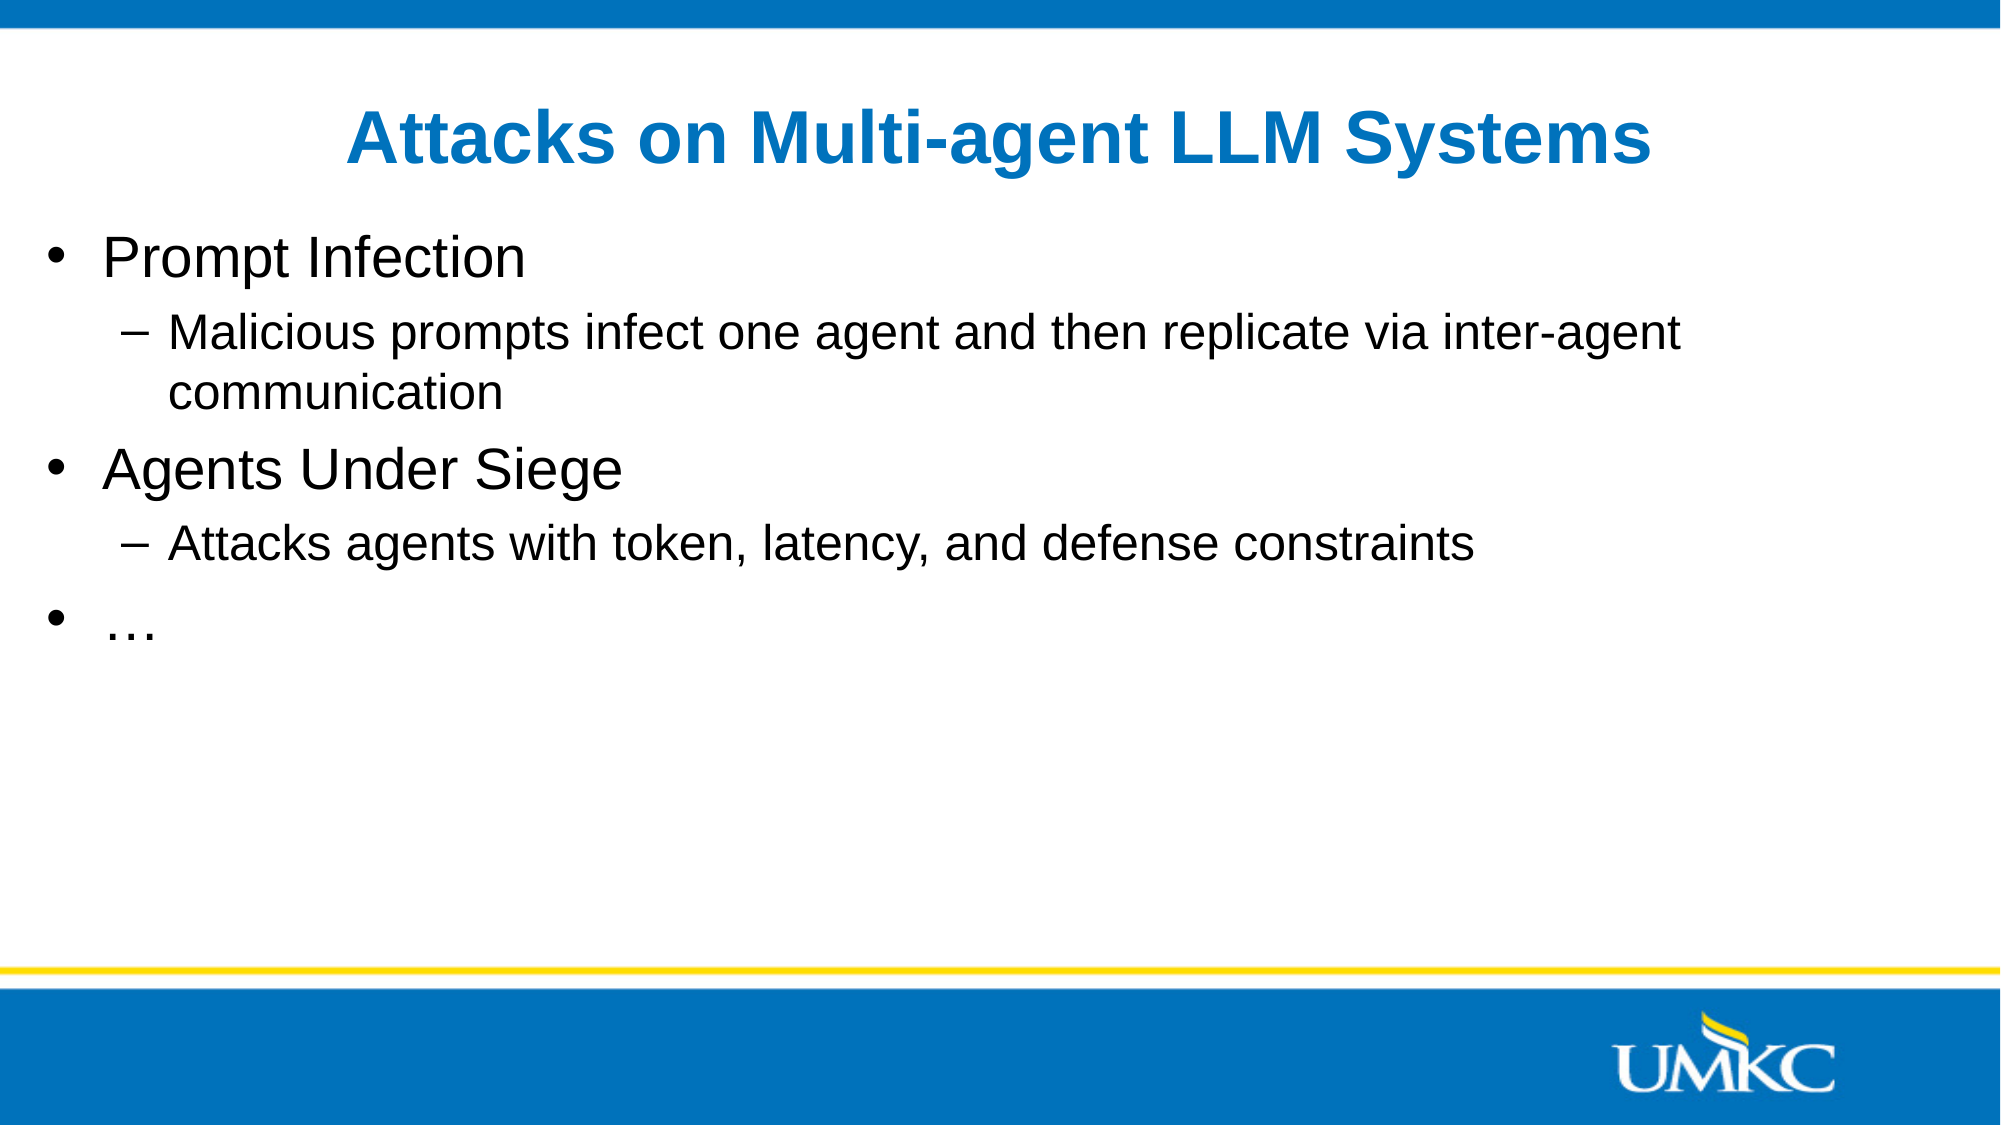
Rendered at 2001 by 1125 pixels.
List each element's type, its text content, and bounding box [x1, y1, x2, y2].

title Attacks on Multi-agent LLM Systems [99, 45, 1900, 212]
text_box Prompt Infection Malicious prompts infect one agent and then replicate via inter-agent communication Agents Under Siege Attacks agents with token, latency, and defense constraints … [30, 212, 1900, 955]
picture [0, 0, 2001, 1125]
